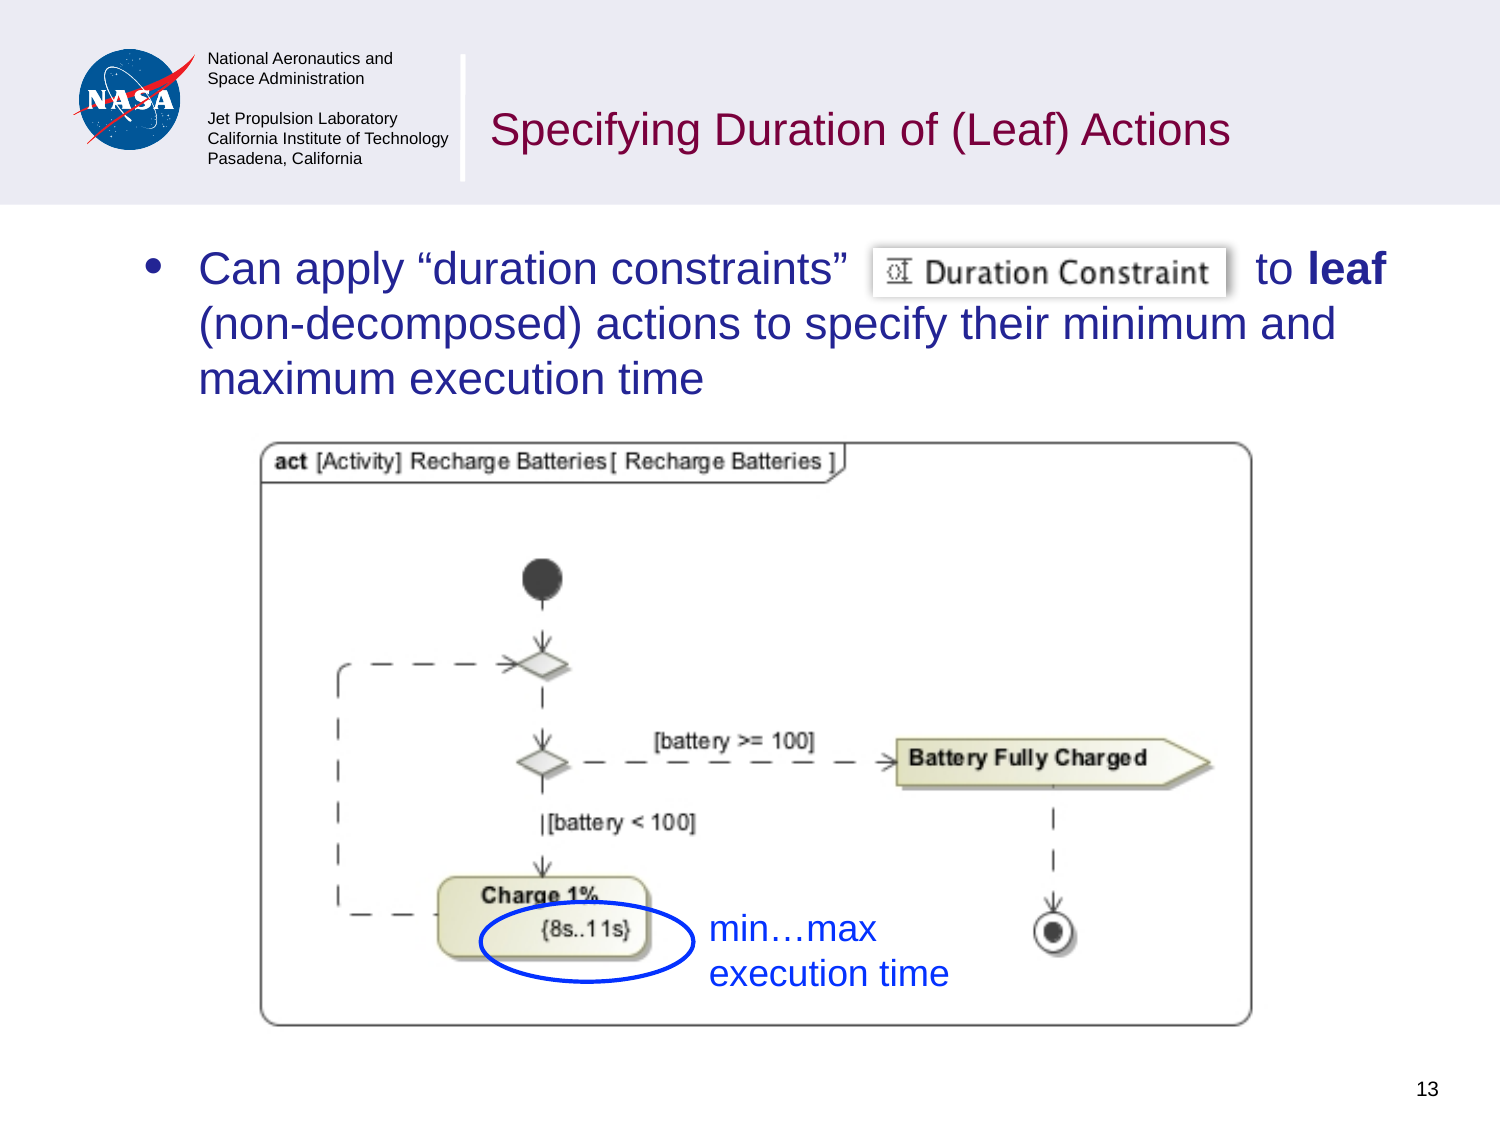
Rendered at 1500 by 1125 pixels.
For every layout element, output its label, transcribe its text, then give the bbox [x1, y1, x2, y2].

title Specifying Duration of (Leaf) Actions [474, 36, 1390, 225]
list Can apply “duration constraints” to leaf (non-decomposed) actions to specify their minimum and maximum execution time [126, 230, 1403, 1041]
picture [249, 432, 1303, 1077]
picture [73, 49, 200, 156]
picture [873, 248, 1226, 297]
